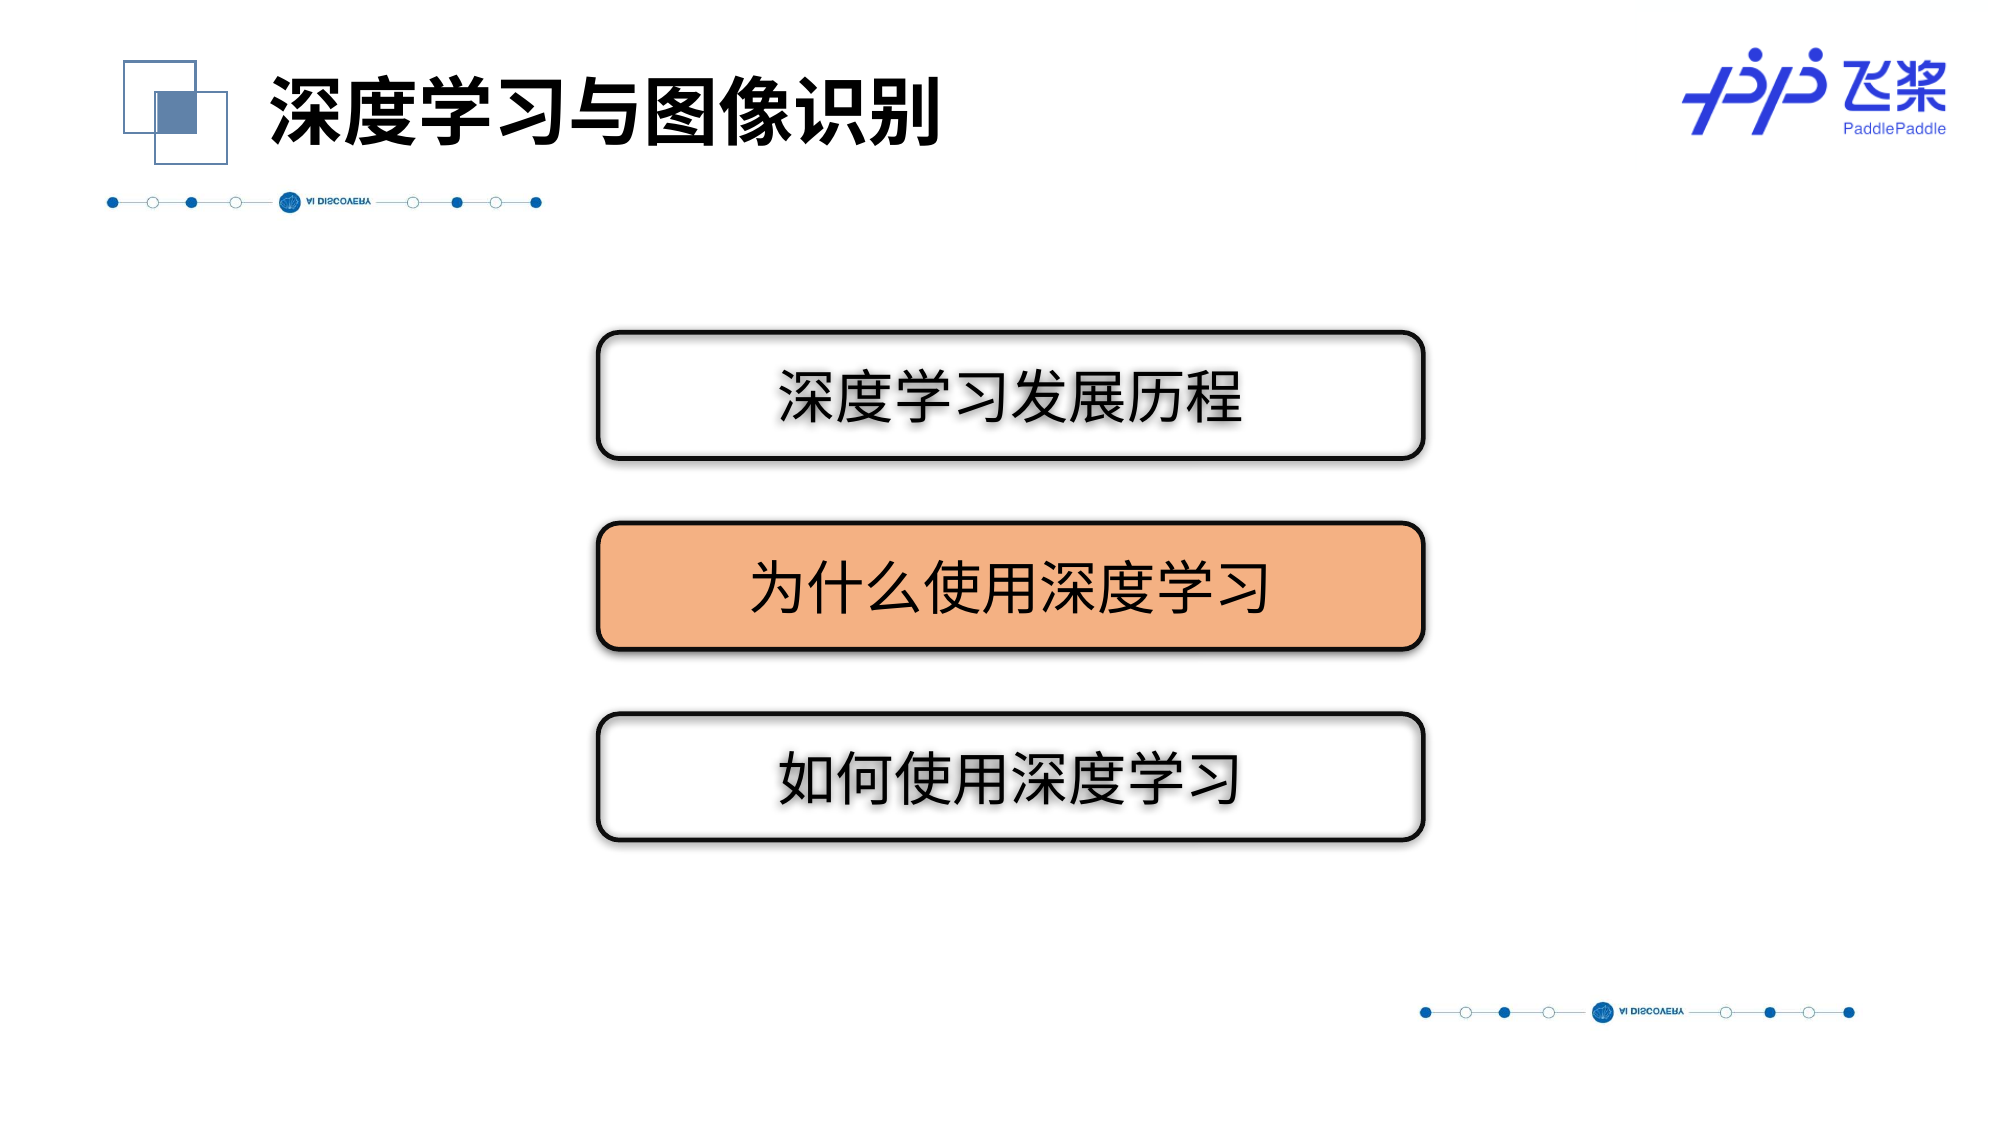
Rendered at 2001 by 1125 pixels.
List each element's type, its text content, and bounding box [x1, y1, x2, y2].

text_box 深度学习与图像识别 [254, 57, 1023, 163]
text_box 如何使用深度学习 [598, 713, 1424, 841]
picture [1635, 0, 1988, 173]
text_box 深度学习发展历程 [598, 332, 1424, 459]
picture [1408, 990, 1863, 1039]
text_box 为什么使用深度学习 [598, 523, 1424, 650]
picture [95, 180, 550, 229]
